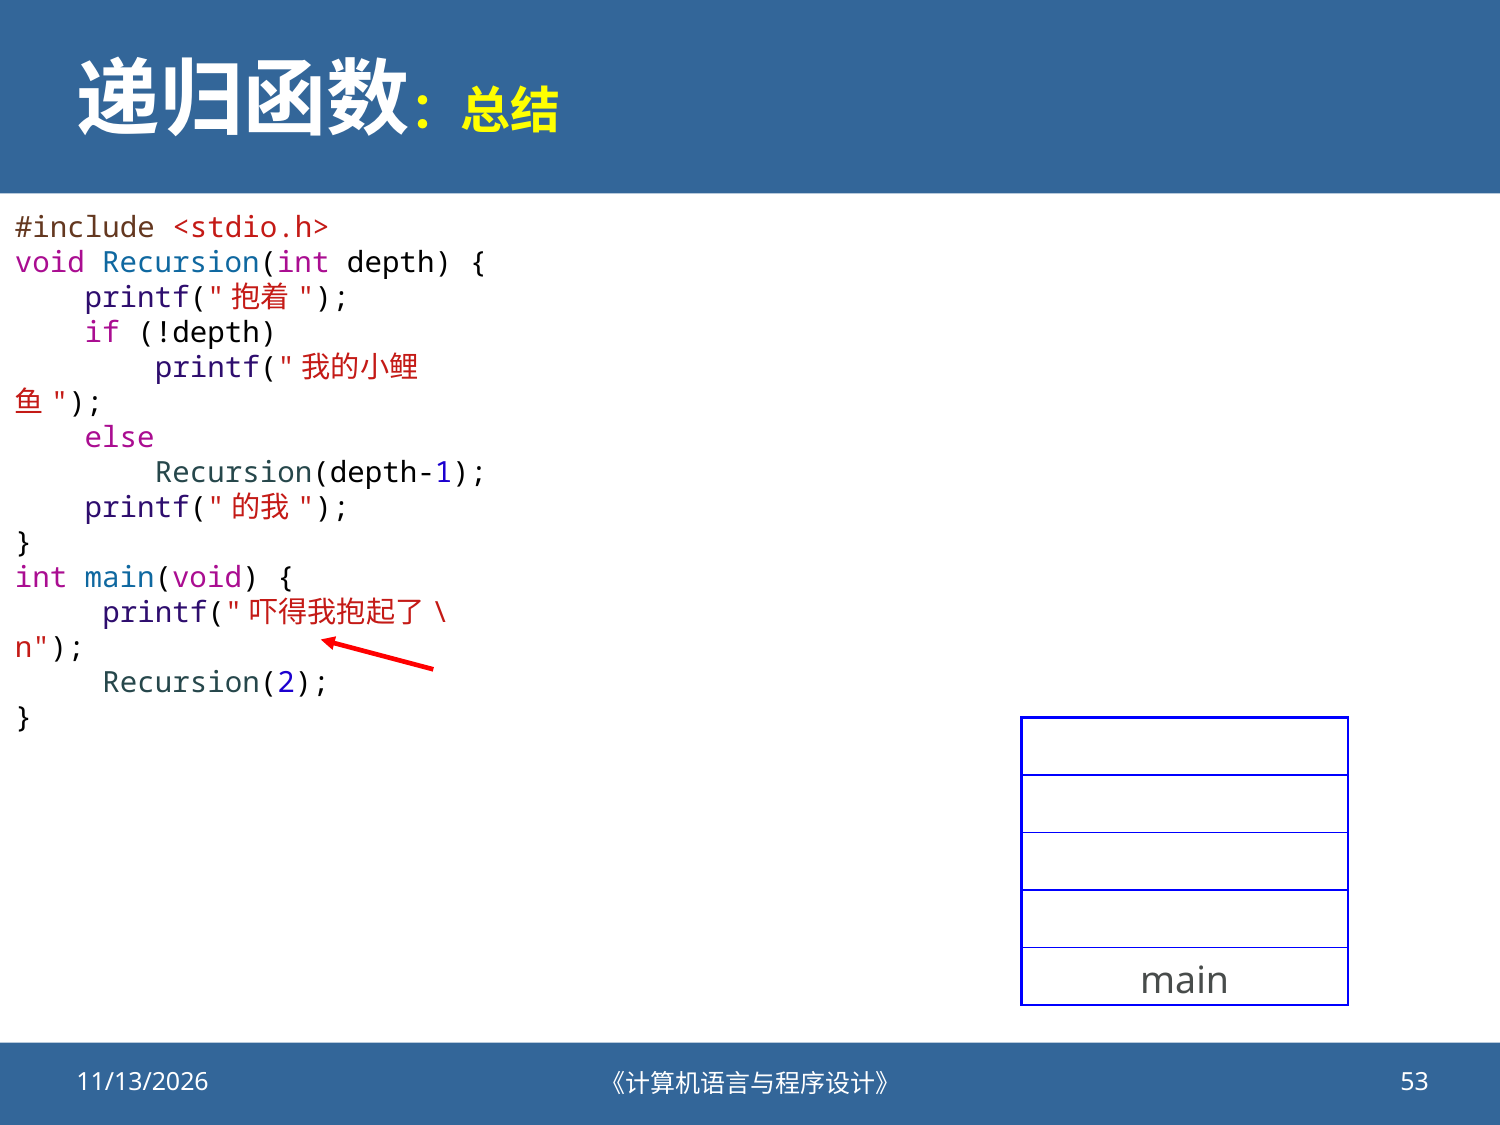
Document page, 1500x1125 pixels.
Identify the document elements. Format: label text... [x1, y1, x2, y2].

slide_number 53 [1084, 1052, 1444, 1113]
title 递归函数：总结 [61, 27, 1441, 177]
table_cell [1023, 833, 1347, 889]
table_cell main [1023, 948, 1347, 1004]
footer 《计算机语言与程序设计》 [480, 1052, 1021, 1113]
table_cell [1023, 891, 1347, 947]
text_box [320, 639, 434, 670]
table_cell [1023, 776, 1347, 832]
table_header [1023, 719, 1347, 774]
text_box #include <stdio.h> void Recursion(int depth) { printf("抱着"); if (!depth) printf("我的小鲤鱼"); else Recursion(depth-1); printf("的我"); } int main(void) { printf("吓得我抱起了\n"); Recursion(2); } [0, 201, 520, 741]
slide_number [61, 1052, 422, 1113]
